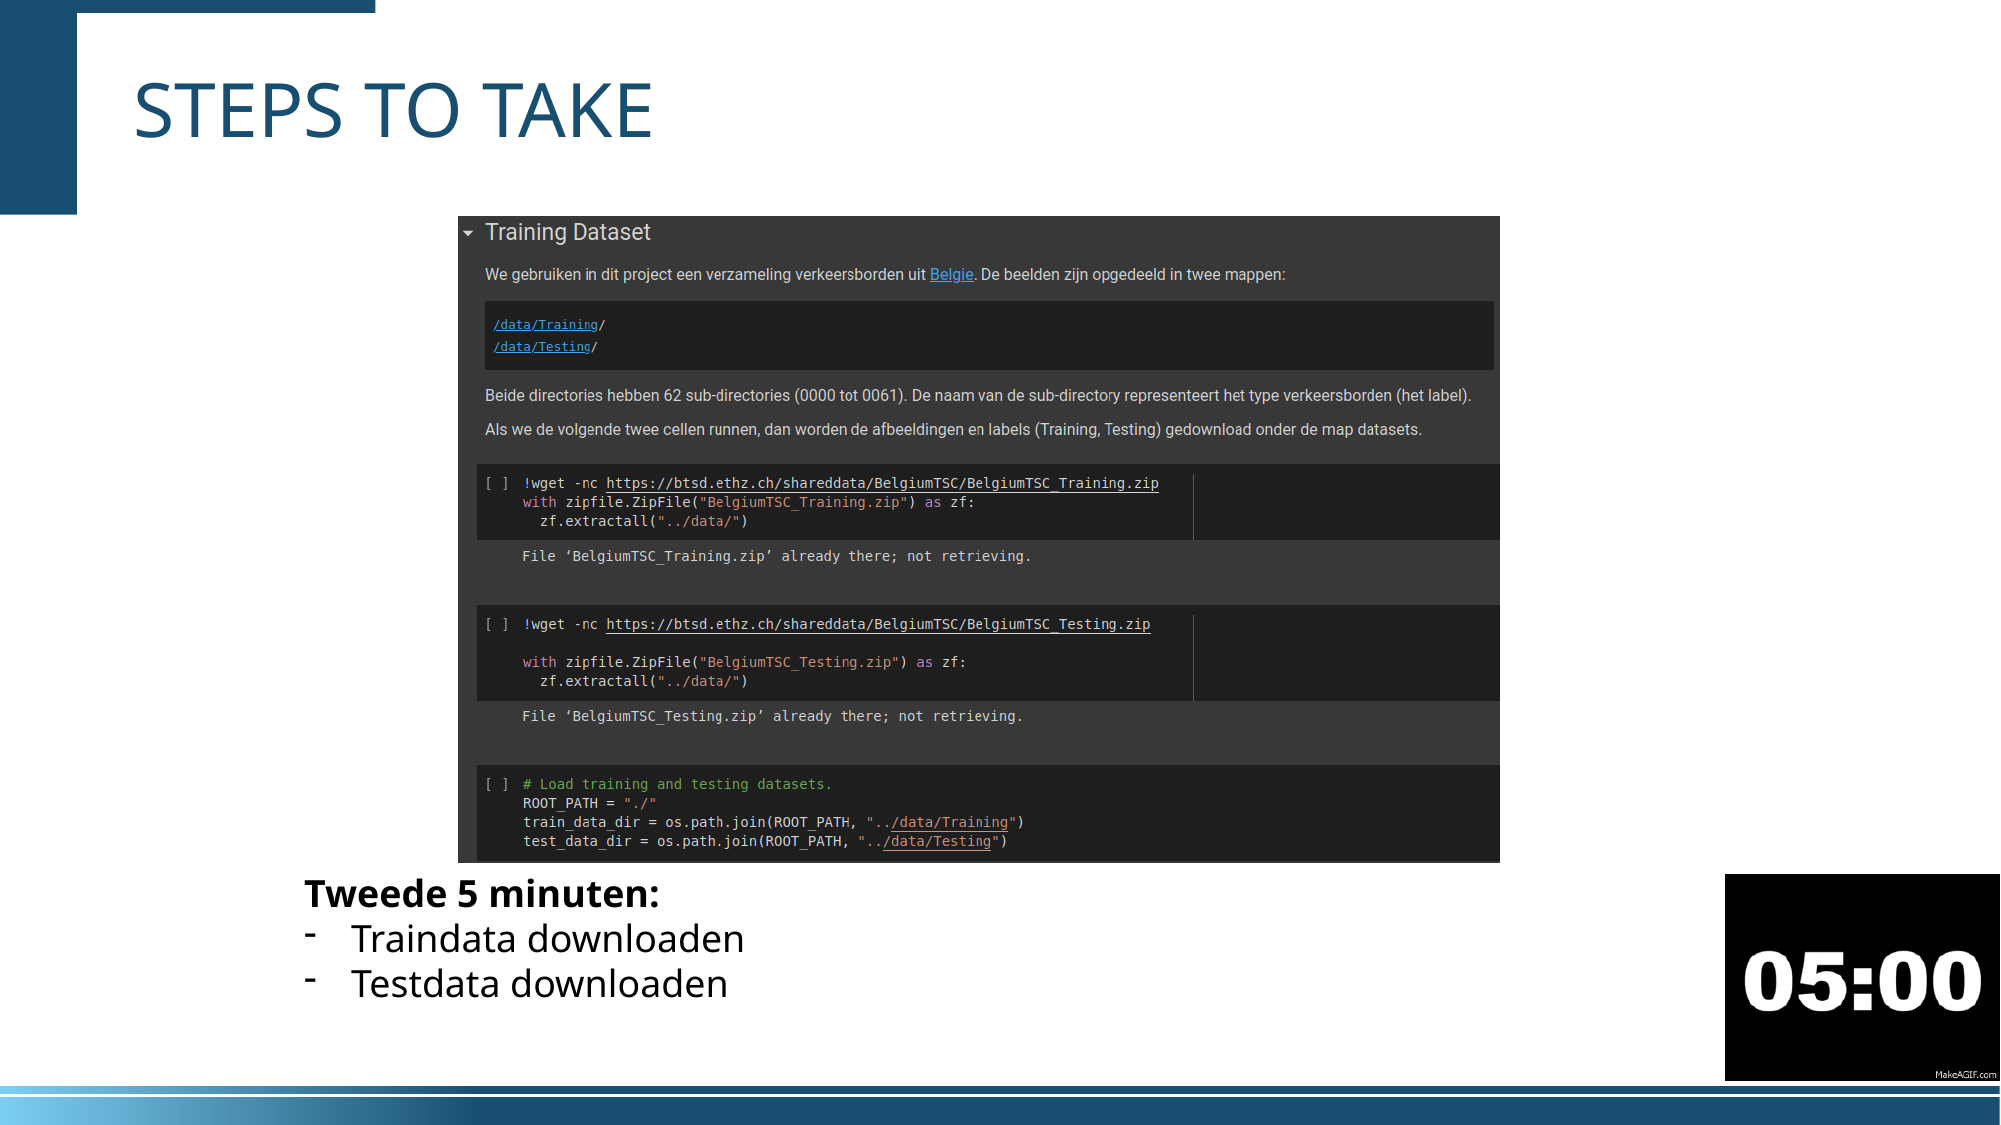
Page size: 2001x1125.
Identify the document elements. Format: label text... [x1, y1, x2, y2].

picture [458, 216, 1501, 863]
picture [1724, 874, 2000, 1081]
text_box Tweede 5 minuten: Traindata downloaden Testdata downloaden [289, 862, 1163, 1013]
title Steps to take [118, 61, 1844, 165]
